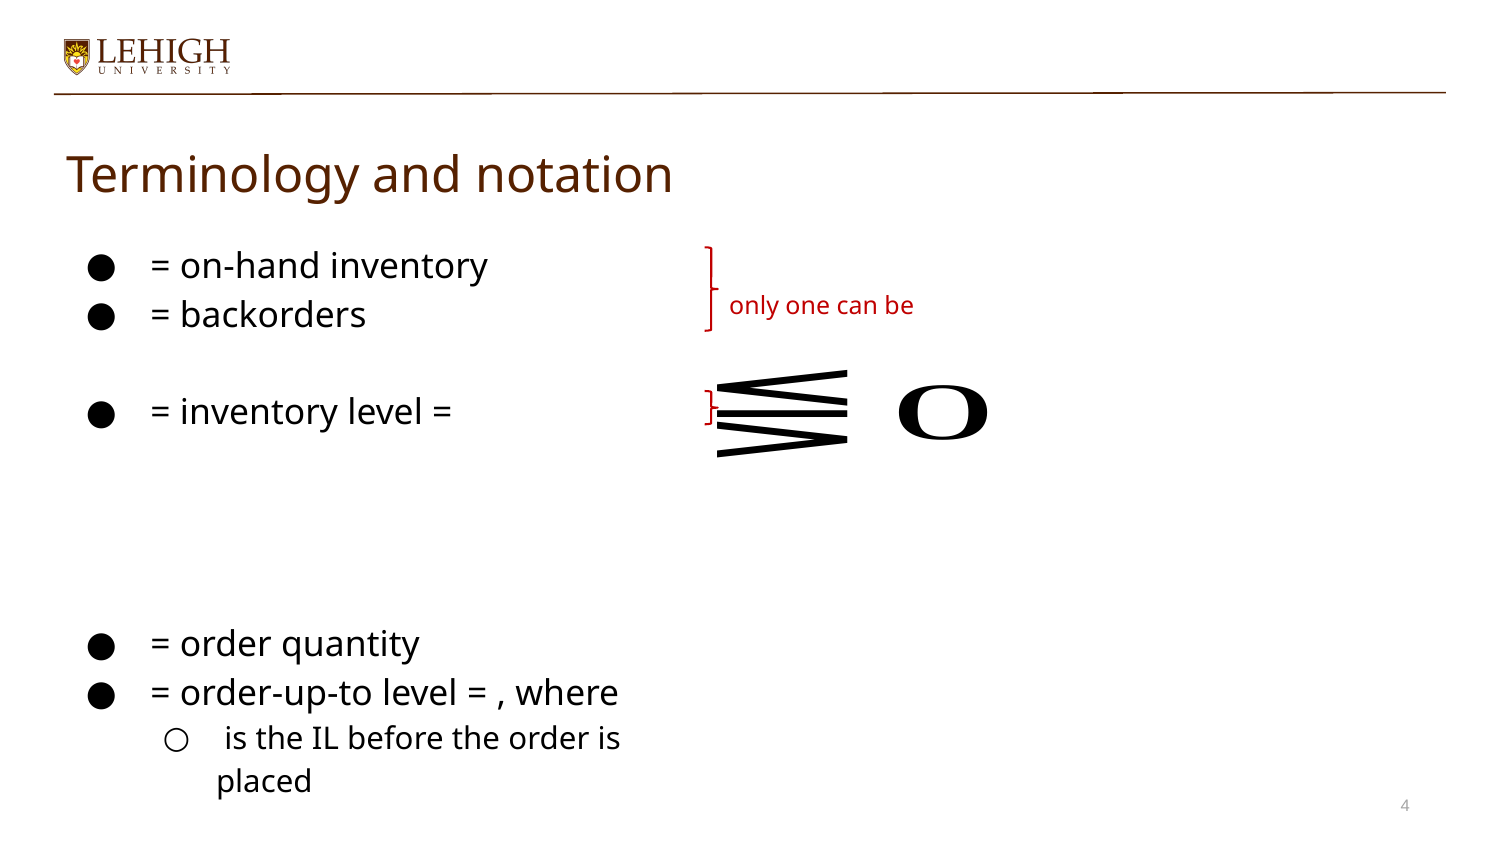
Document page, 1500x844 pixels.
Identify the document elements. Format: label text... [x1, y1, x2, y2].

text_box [694, 240, 1004, 331]
picture [53, 28, 240, 87]
title Terminology and notation [51, 127, 925, 222]
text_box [695, 368, 1005, 459]
